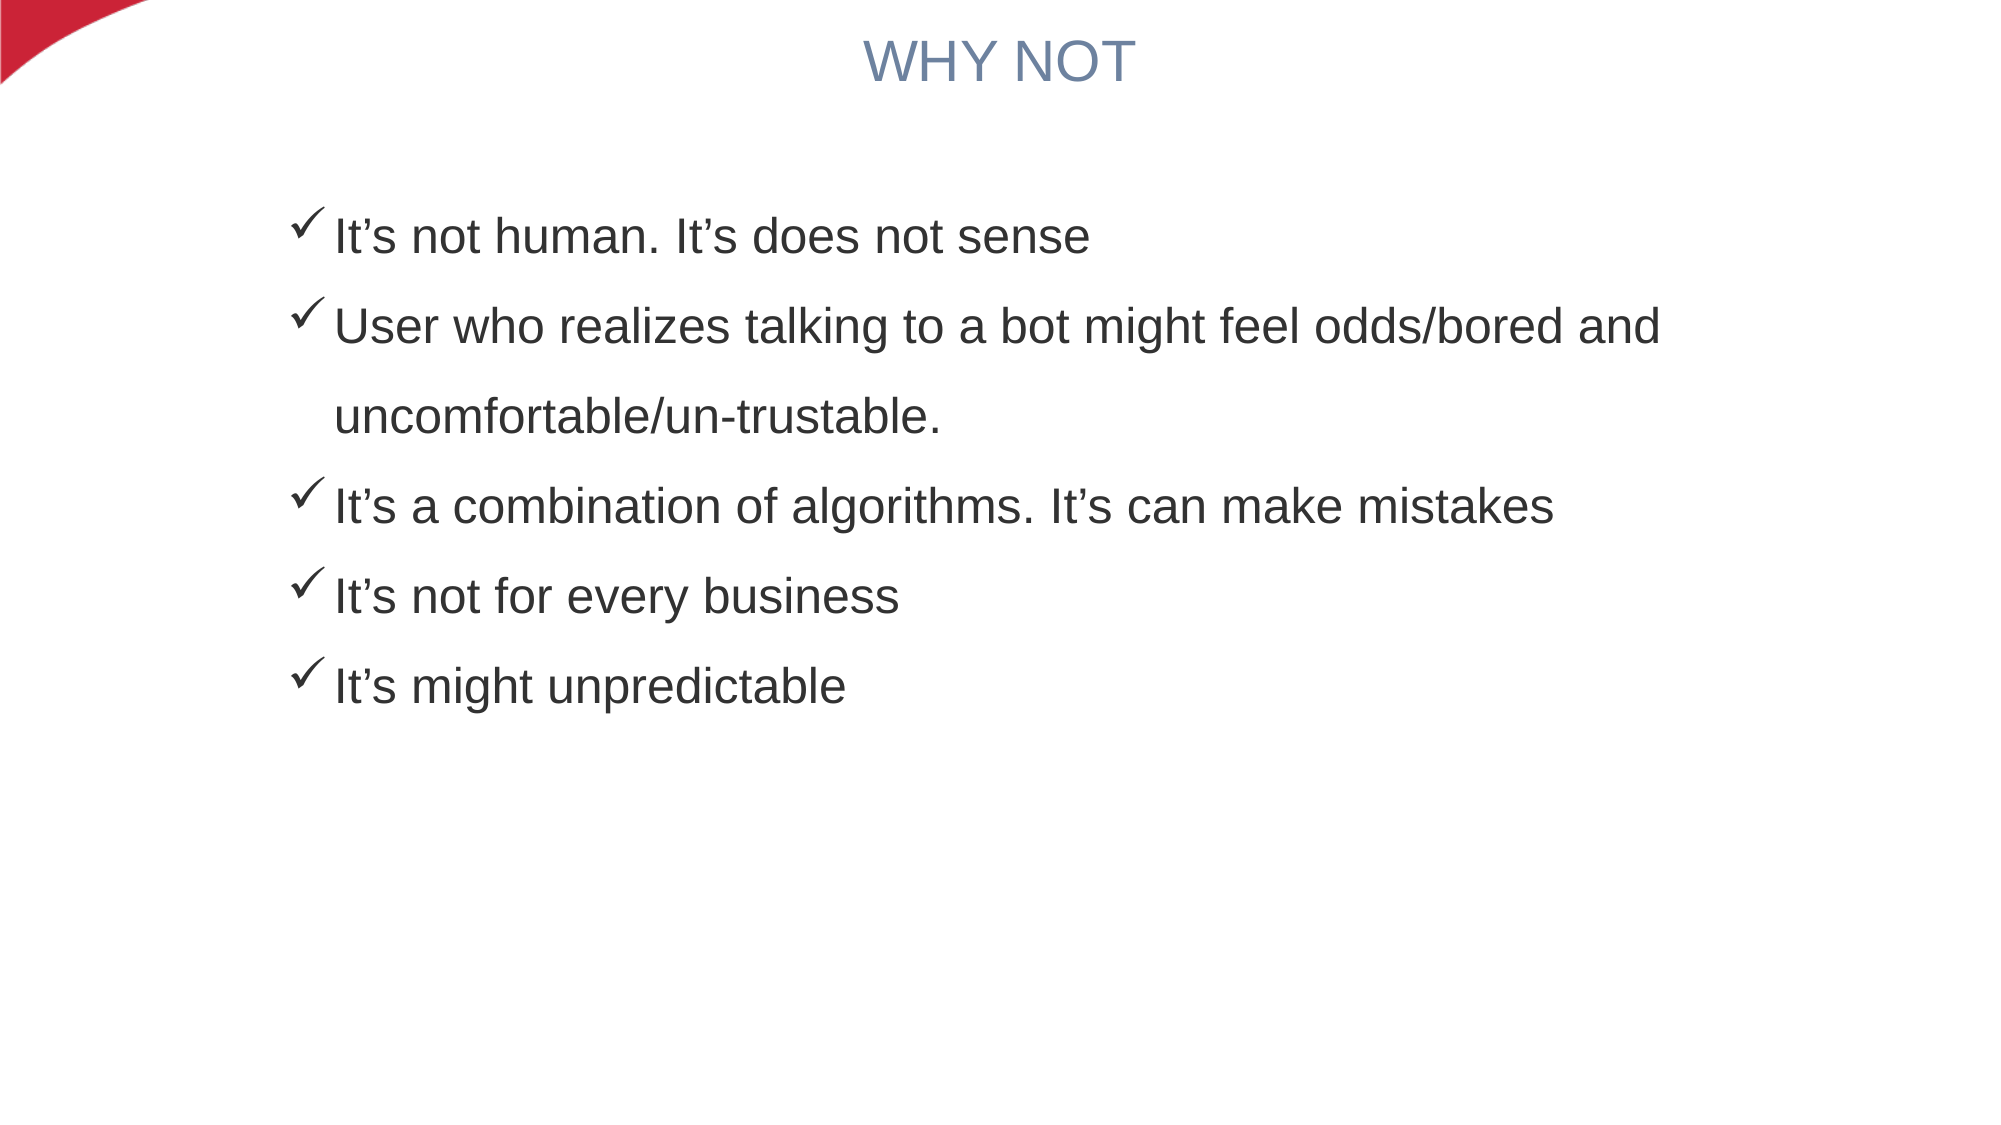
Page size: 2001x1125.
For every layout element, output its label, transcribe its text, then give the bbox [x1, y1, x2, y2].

title WHY NOT [137, 24, 1863, 115]
text_box It’s not human. It’s does not sense User who realizes talking to a bot might feel odds/bored and uncomfortable/un-trustable. It’s a combination of algorithms. It’s can make mistakes It’s not for every business It’s might unpredictable [272, 166, 1728, 722]
picture [0, 0, 158, 89]
